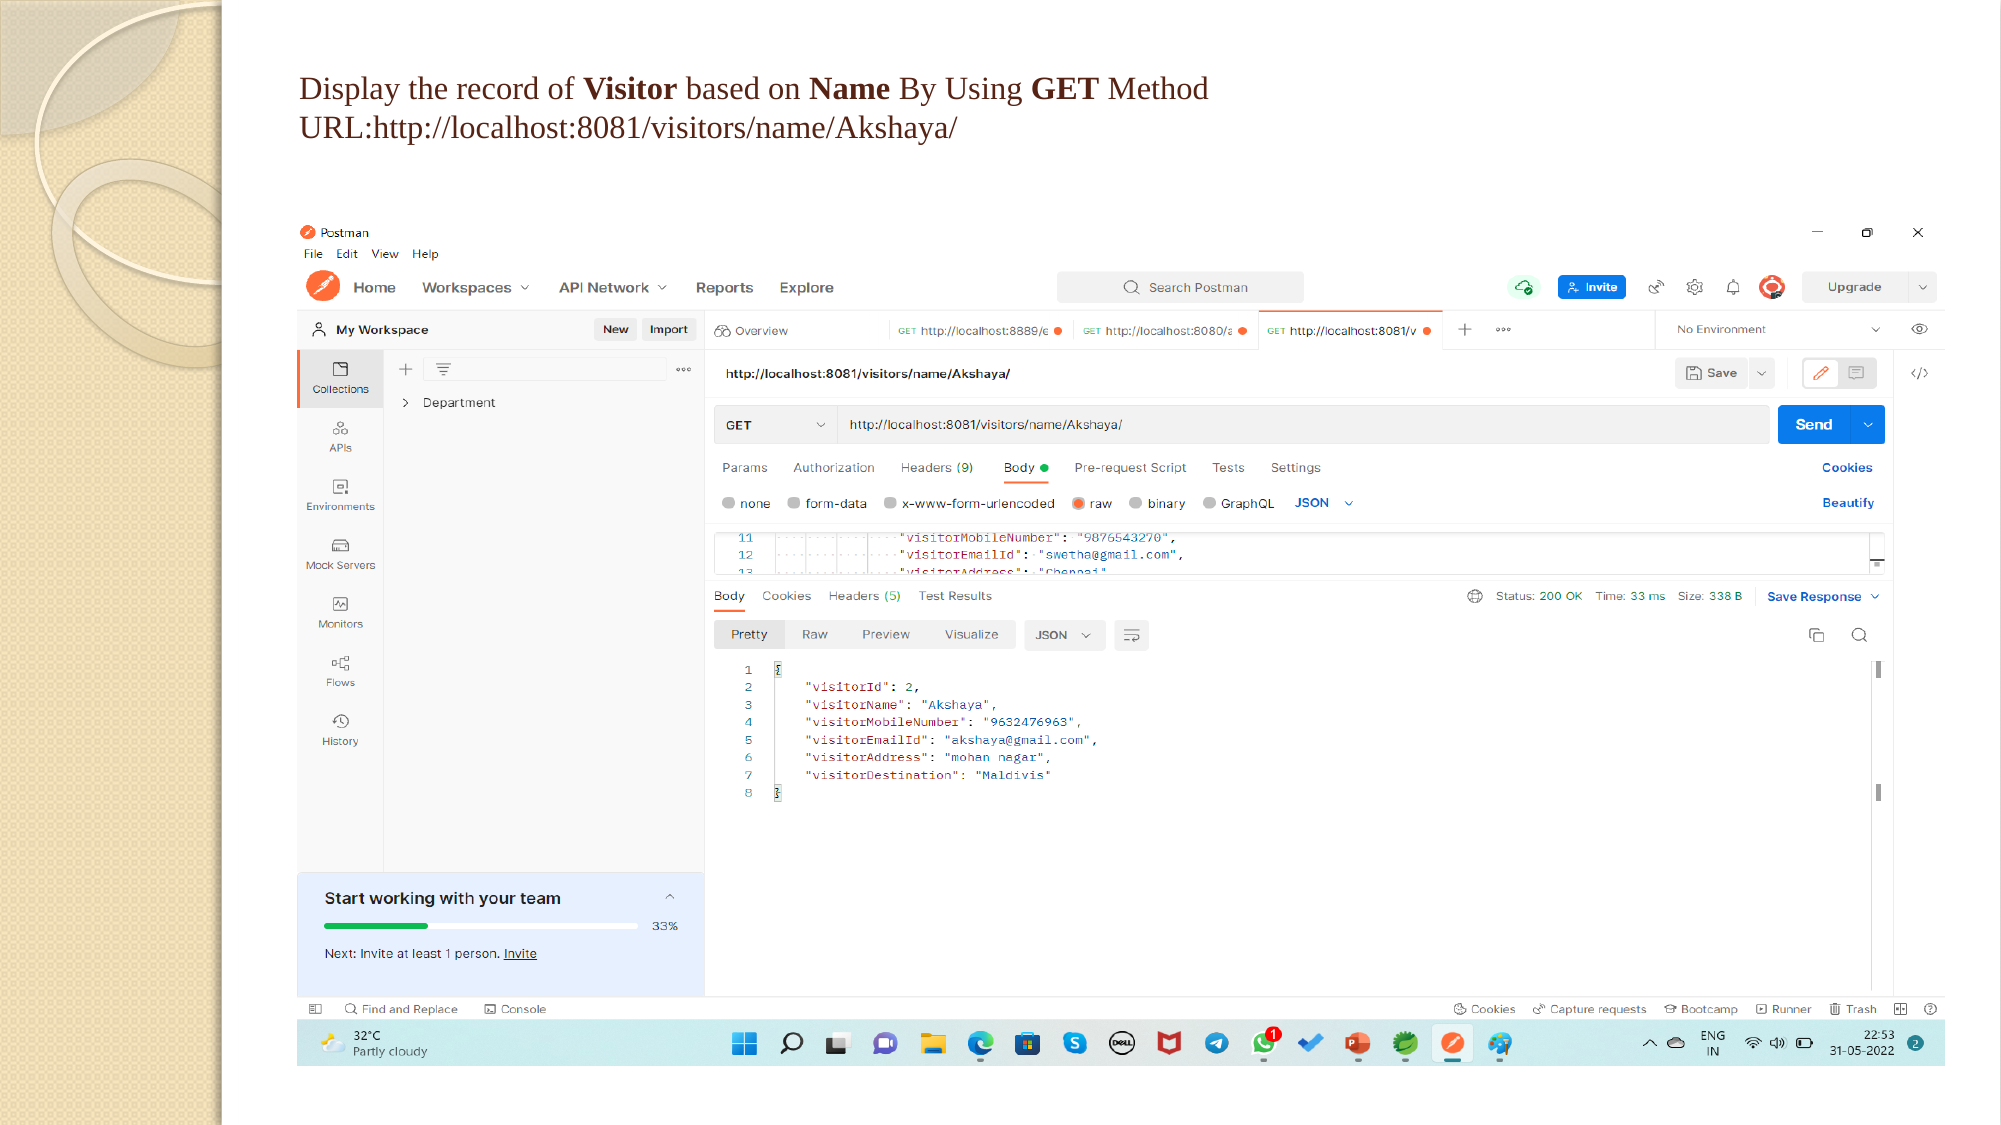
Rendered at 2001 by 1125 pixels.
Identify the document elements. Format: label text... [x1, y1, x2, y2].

title Display the record of Visitor based on Name By Using GET Method URL:http://localhost:8081/visitors/name/Akshaya/ [284, 59, 1863, 154]
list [296, 221, 1945, 1066]
